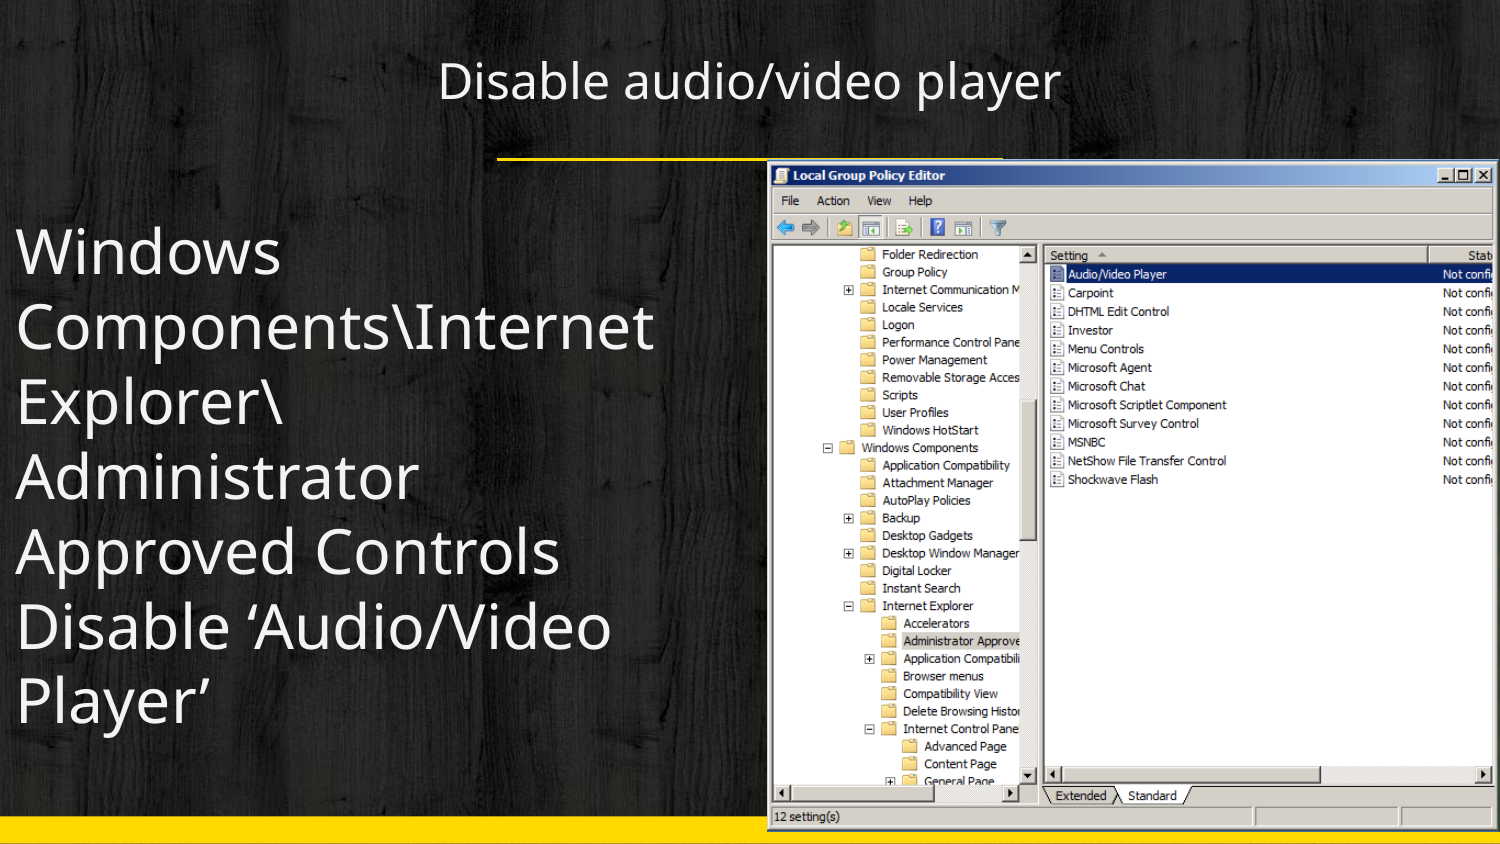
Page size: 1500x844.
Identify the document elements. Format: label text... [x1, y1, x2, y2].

title Disable audio/video player [75, 0, 1425, 160]
list Windows Components\Internet Explorer\Administrator Approved Controls Disable ‘Audio/Video Player’ [0, 196, 698, 792]
picture [0, 0, 1500, 832]
